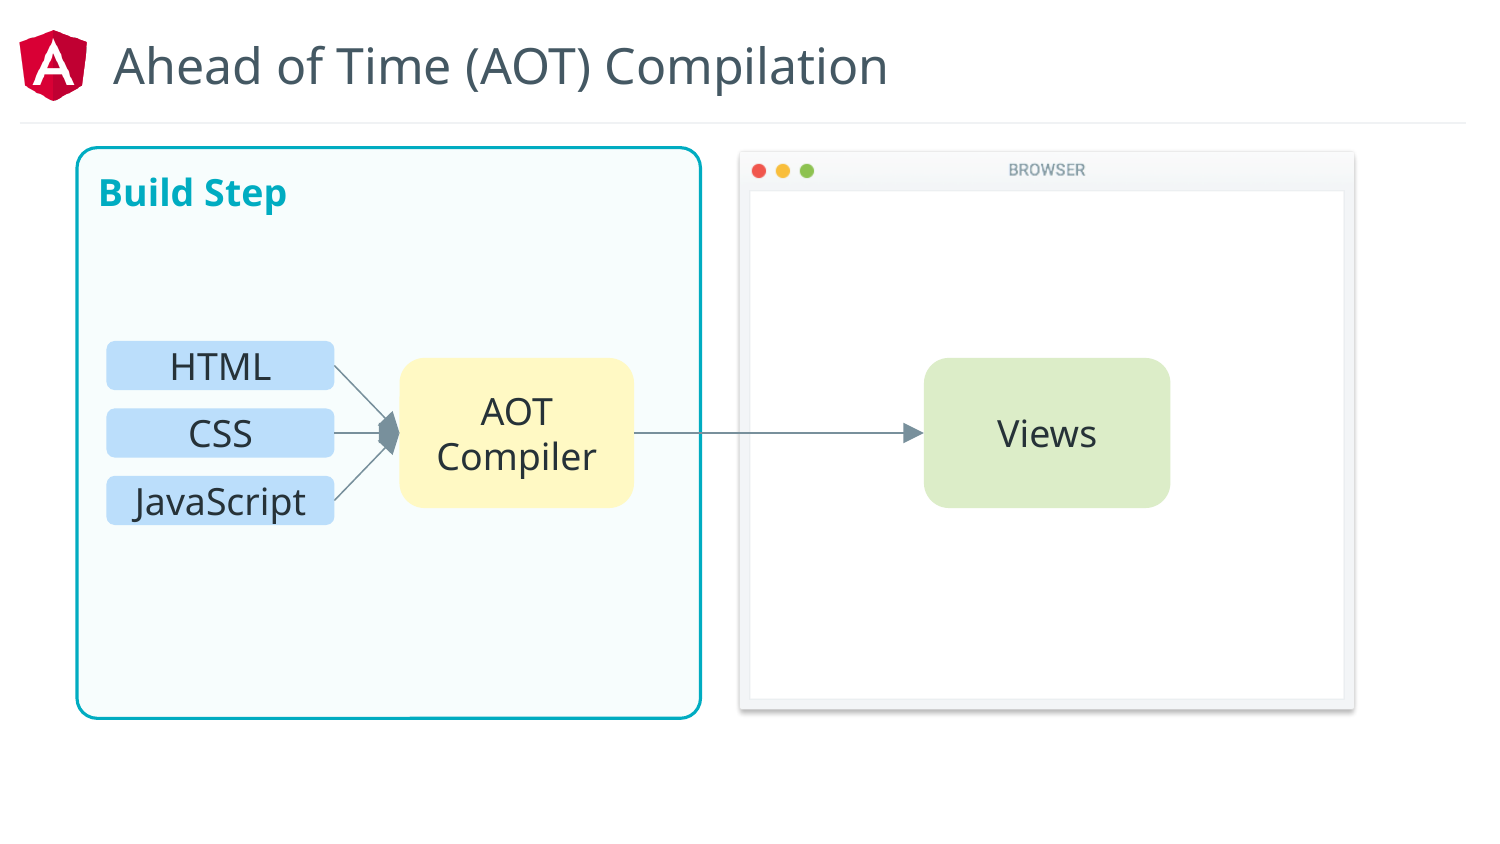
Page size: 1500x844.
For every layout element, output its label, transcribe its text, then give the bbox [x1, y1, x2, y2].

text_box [334, 432, 400, 501]
picture [19, 30, 87, 101]
picture [735, 147, 1360, 719]
text_box AOT Compiler [403, 357, 635, 509]
text_box CSS [106, 408, 329, 458]
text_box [334, 365, 400, 432]
title Ahead of Time (AOT) Compilation [98, 0, 1393, 110]
text_box Build Step [77, 147, 701, 719]
text_box HTML [106, 340, 335, 391]
text_box JavaScript [106, 475, 335, 526]
